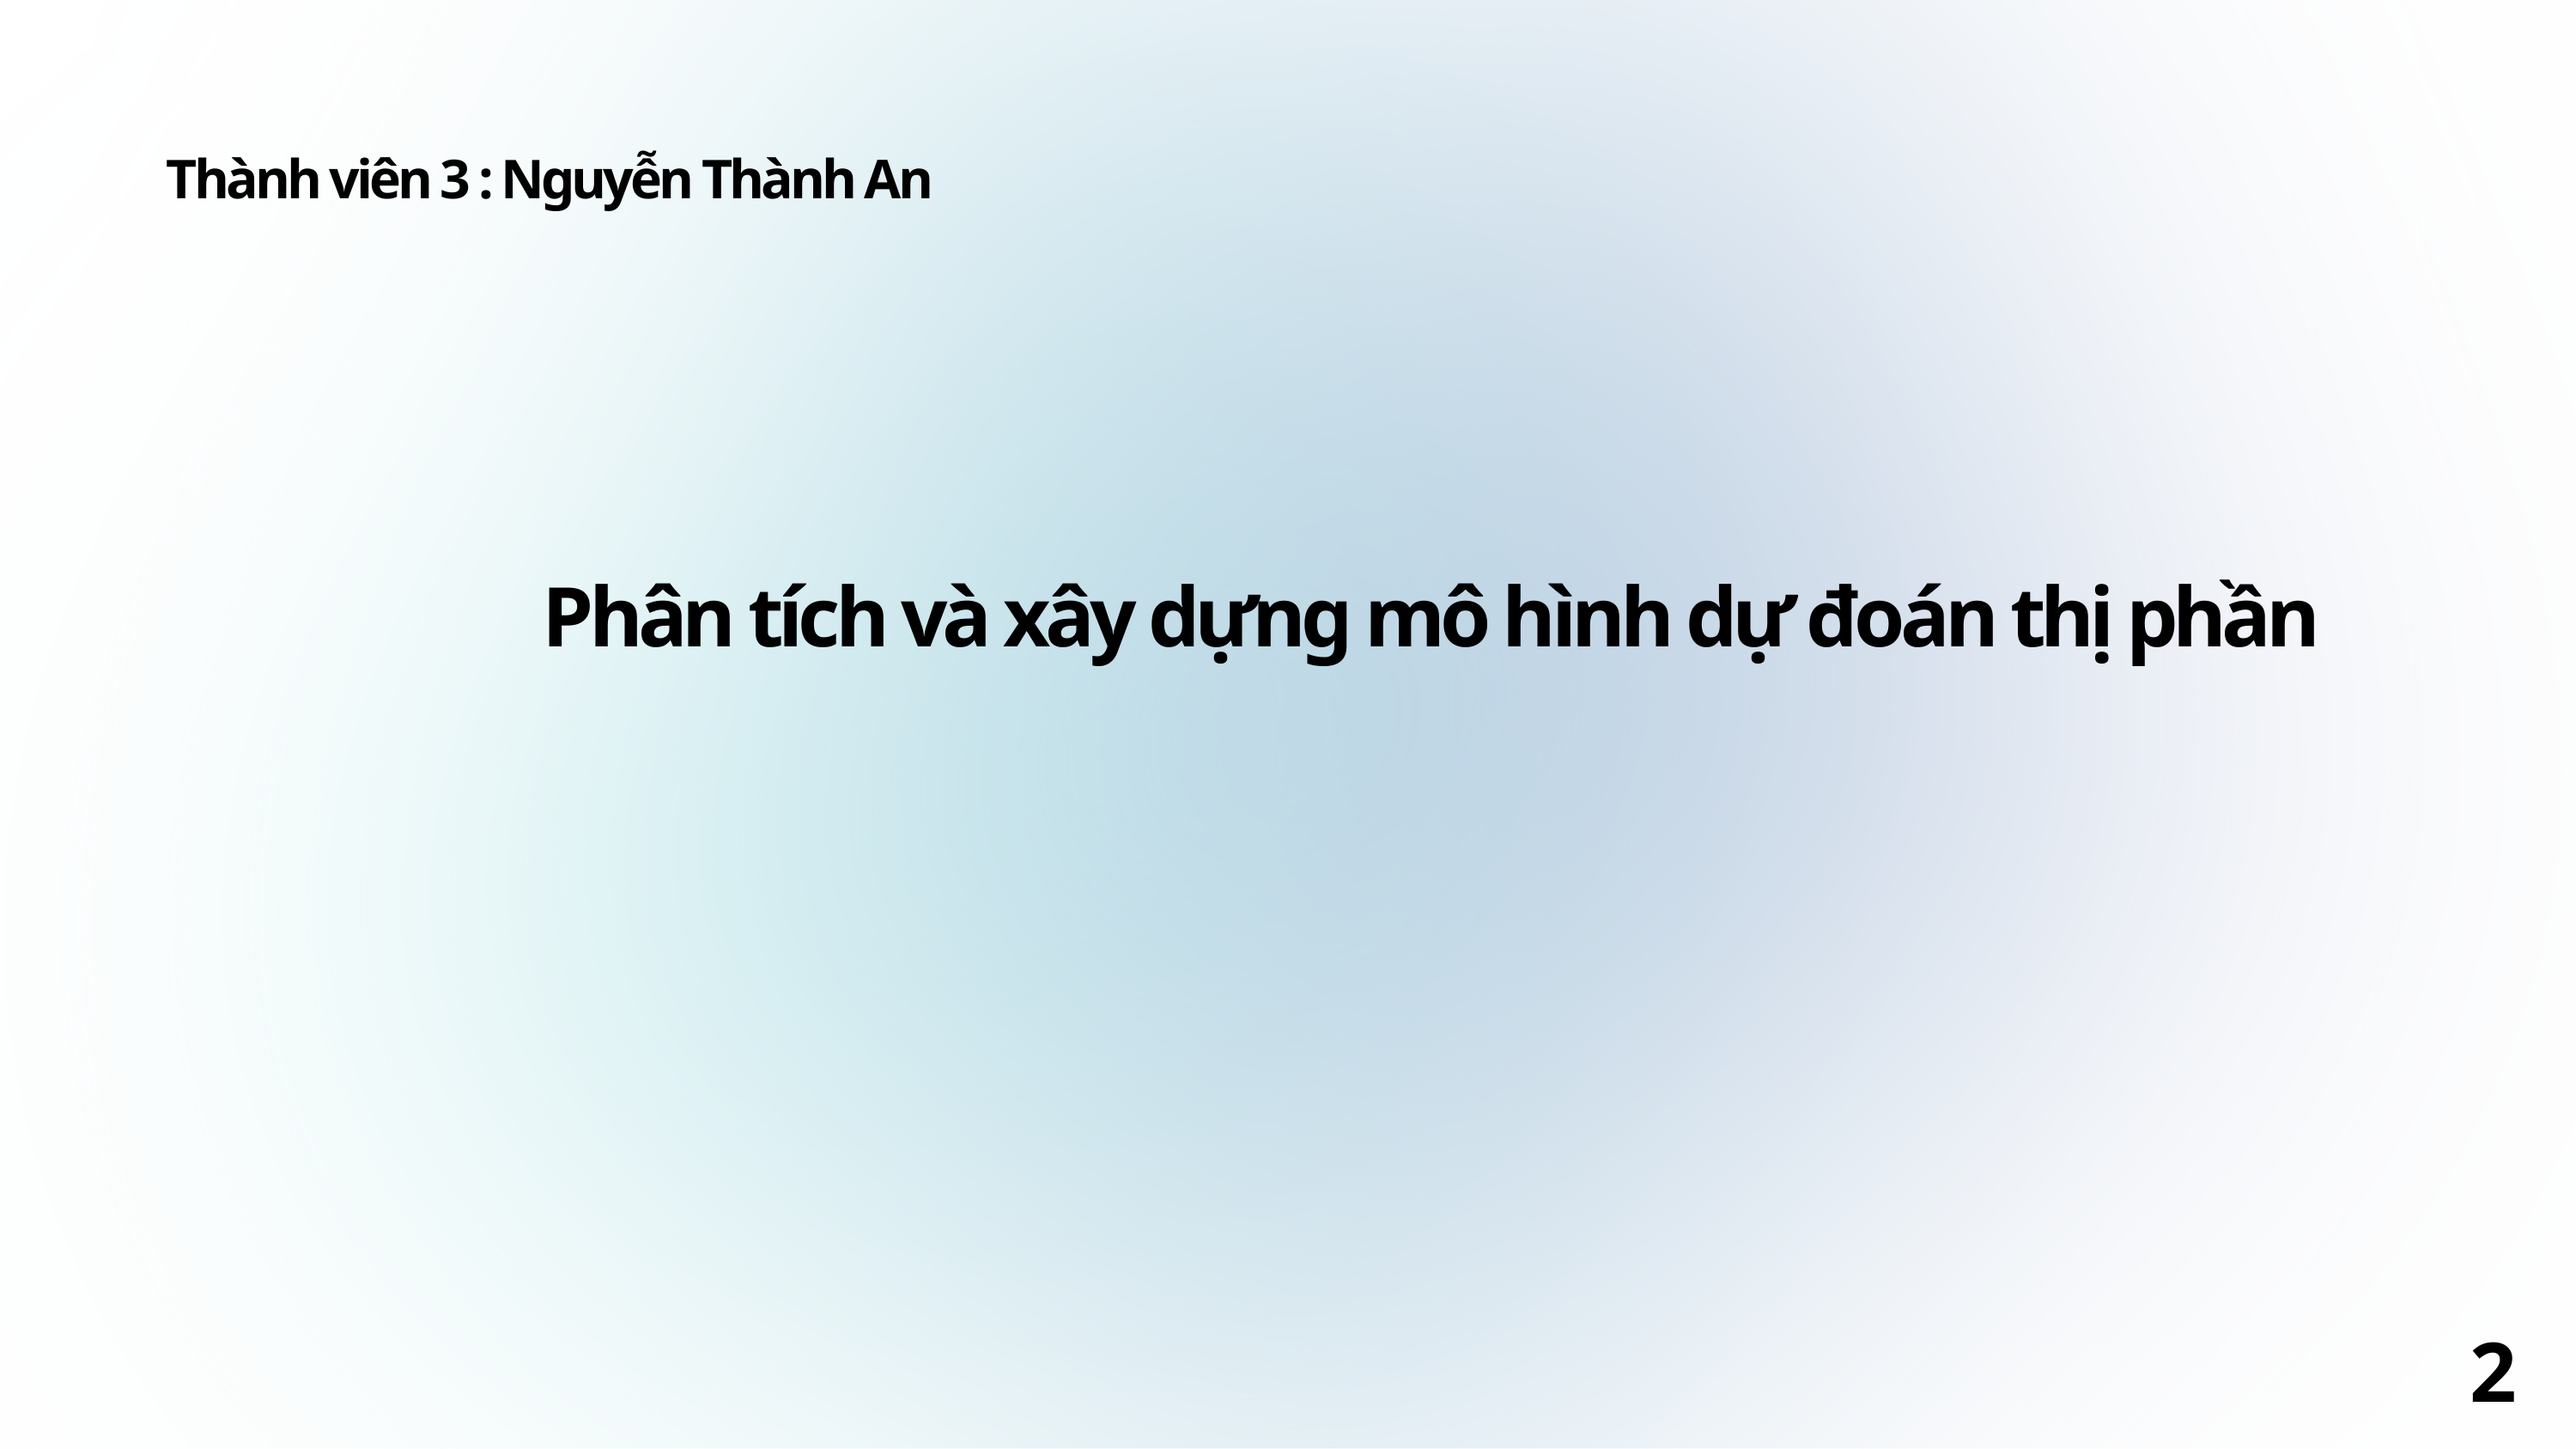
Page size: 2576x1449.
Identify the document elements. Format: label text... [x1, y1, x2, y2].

text_box Phân tích và xây dựng mô hình dự đoán thị phần [542, 548, 2576, 664]
text_box [0, 0, 2576, 1449]
text_box 26 [2453, 1303, 2528, 1449]
text_box Thành viên 3 : Nguyễn Thành An [166, 134, 2576, 209]
